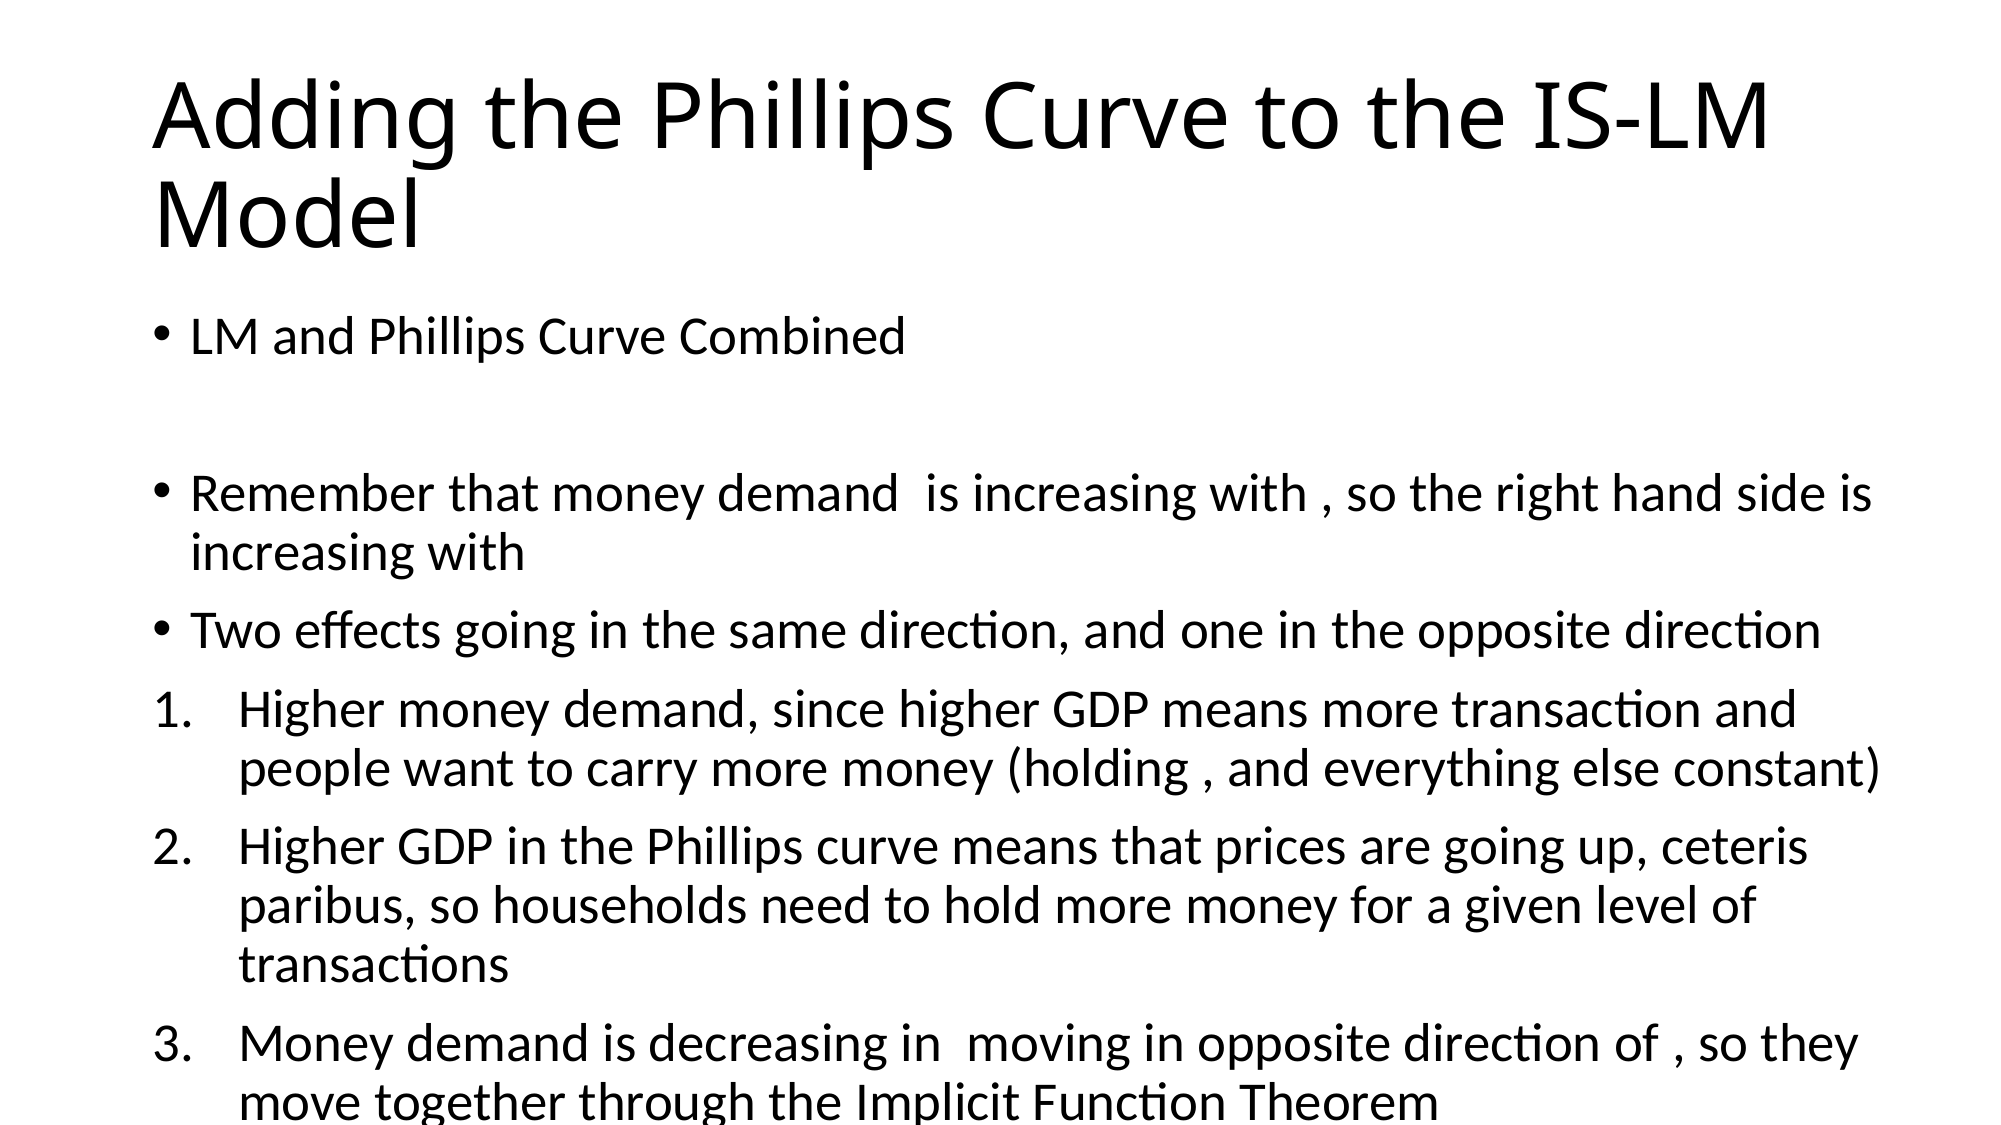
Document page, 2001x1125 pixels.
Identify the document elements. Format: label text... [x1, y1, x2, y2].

title Adding the Phillips Curve to the IS-LM Model [137, 59, 1863, 278]
